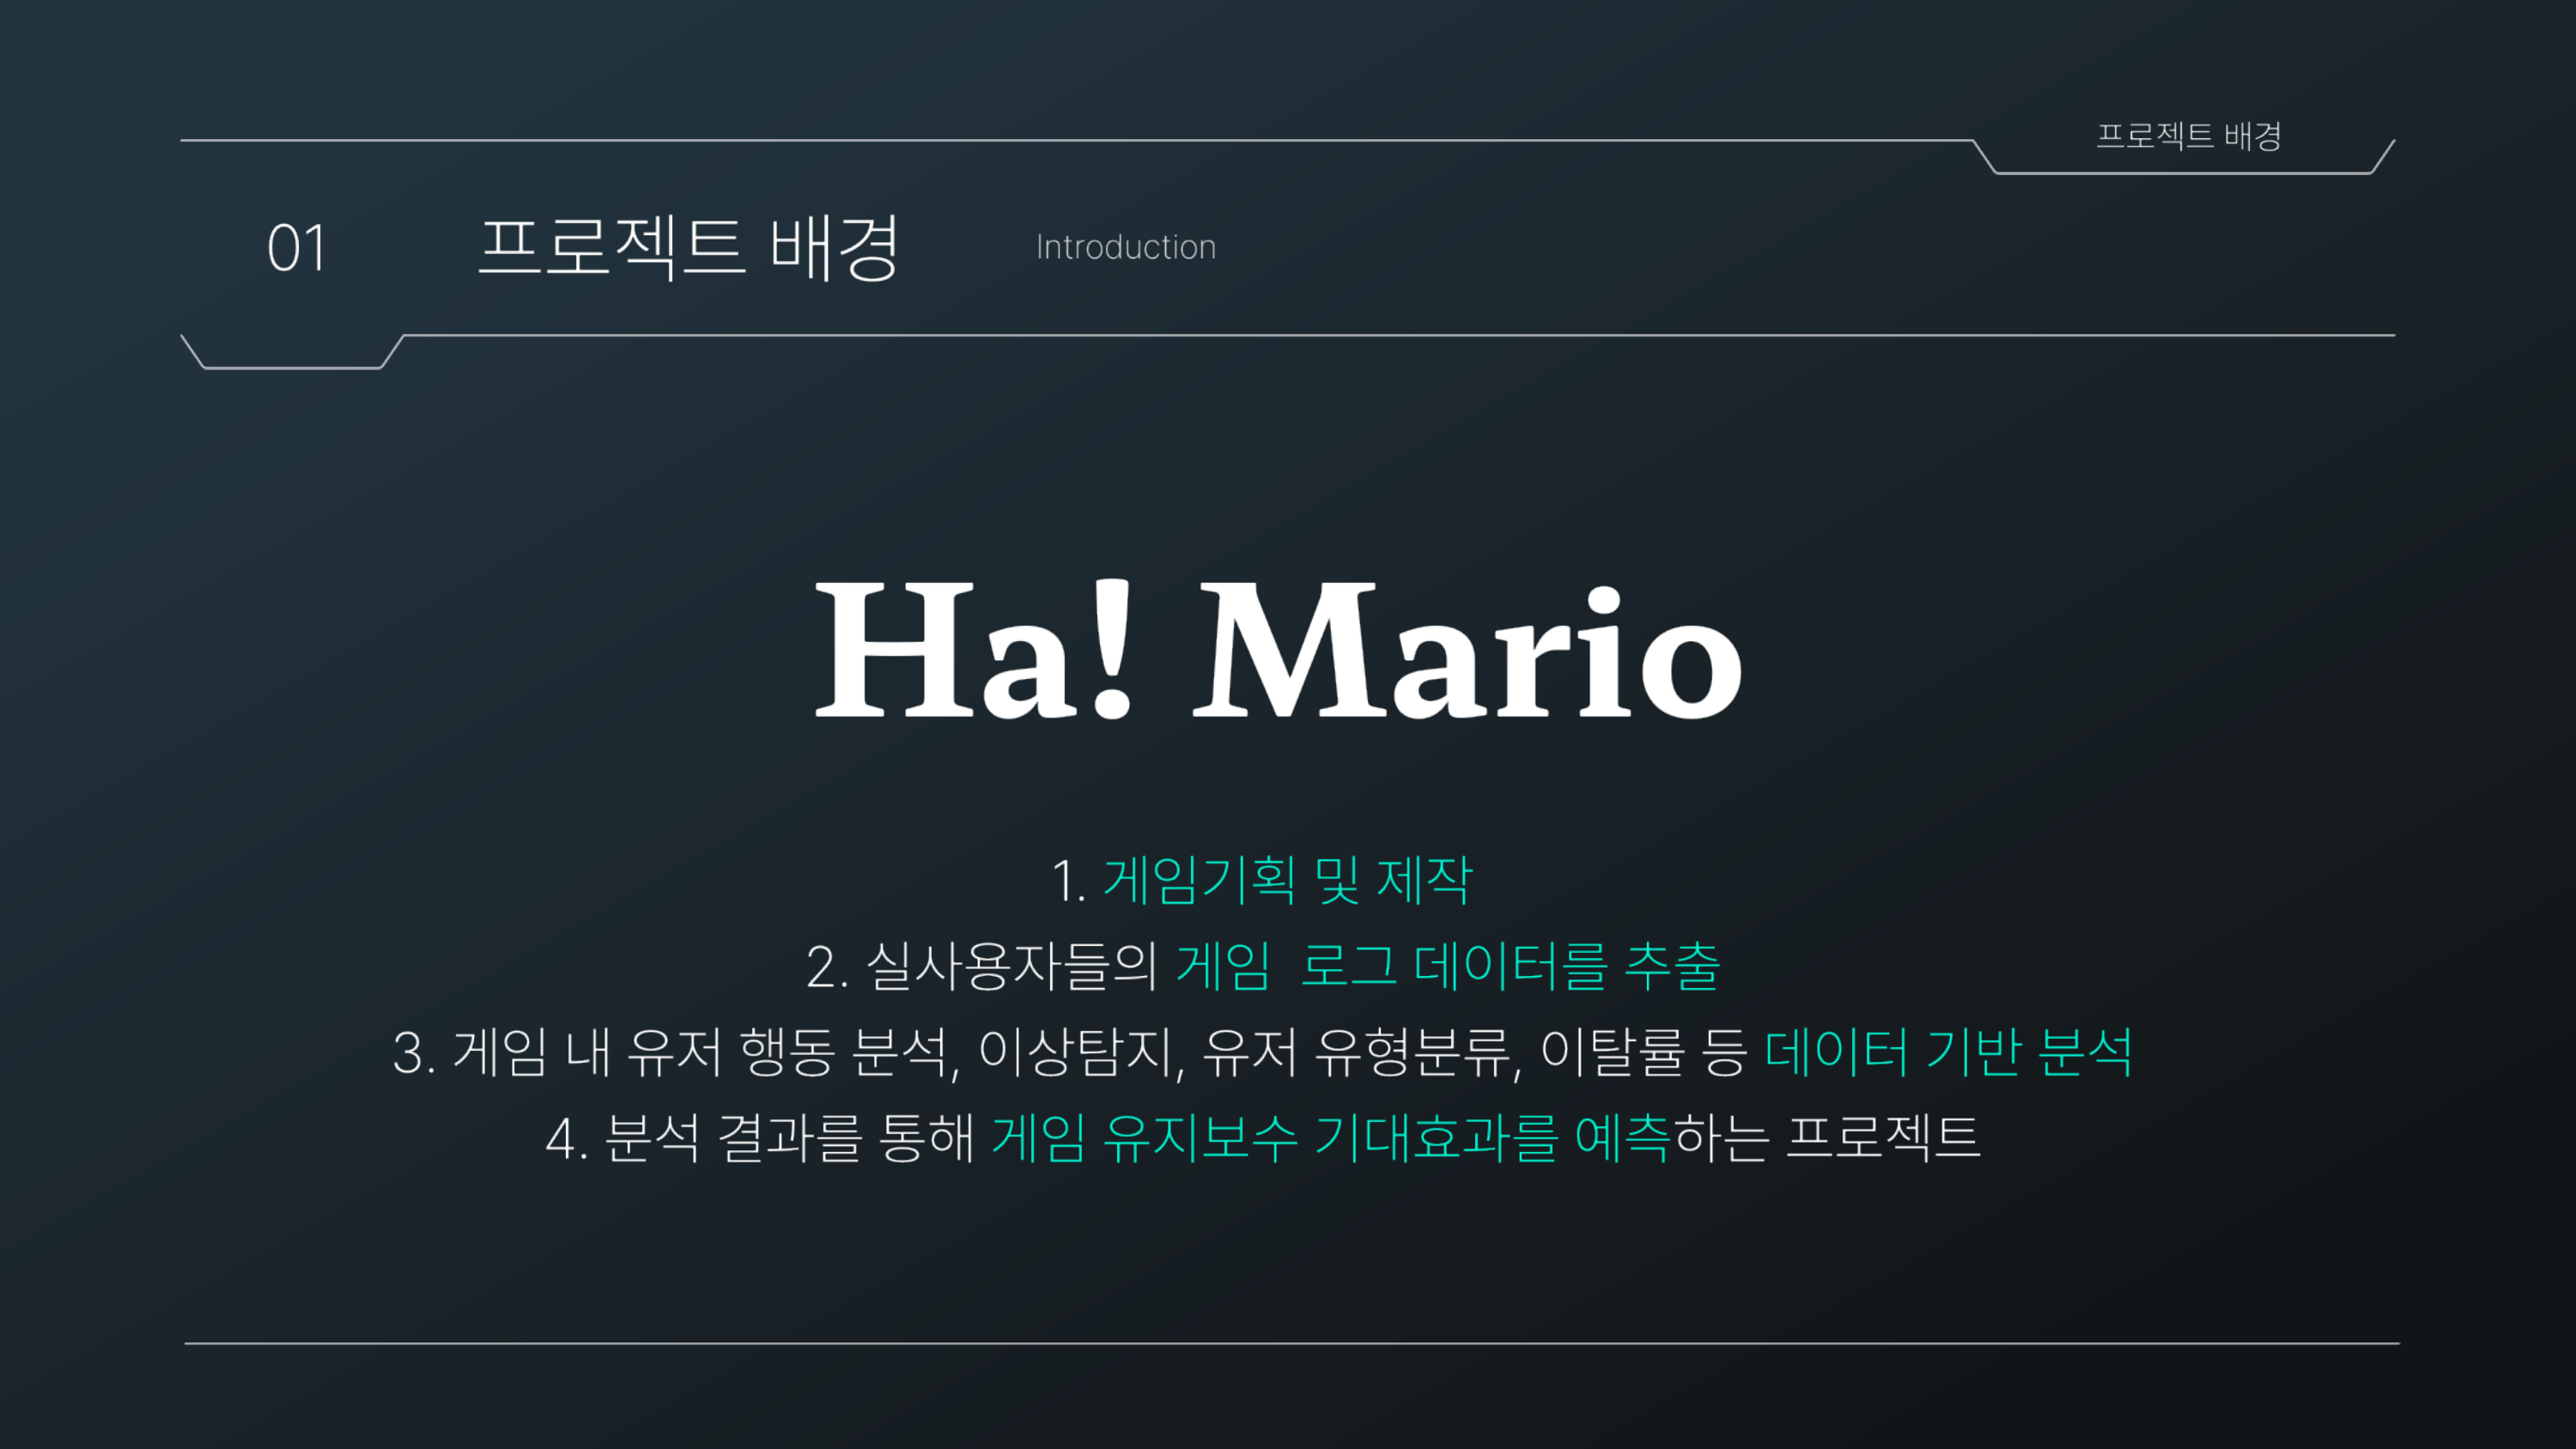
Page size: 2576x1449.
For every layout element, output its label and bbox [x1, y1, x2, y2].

picture [167, 162, 429, 353]
text_box [180, 334, 444, 370]
picture [448, 162, 983, 377]
text_box [185, 1342, 2401, 1345]
picture [0, 455, 2555, 1228]
text_box [0, 0, 2576, 1449]
text_box [987, 334, 2396, 370]
picture [1023, 203, 1255, 302]
text_box [2367, 139, 2396, 175]
picture [1992, 102, 2363, 194]
text_box [180, 139, 1988, 175]
